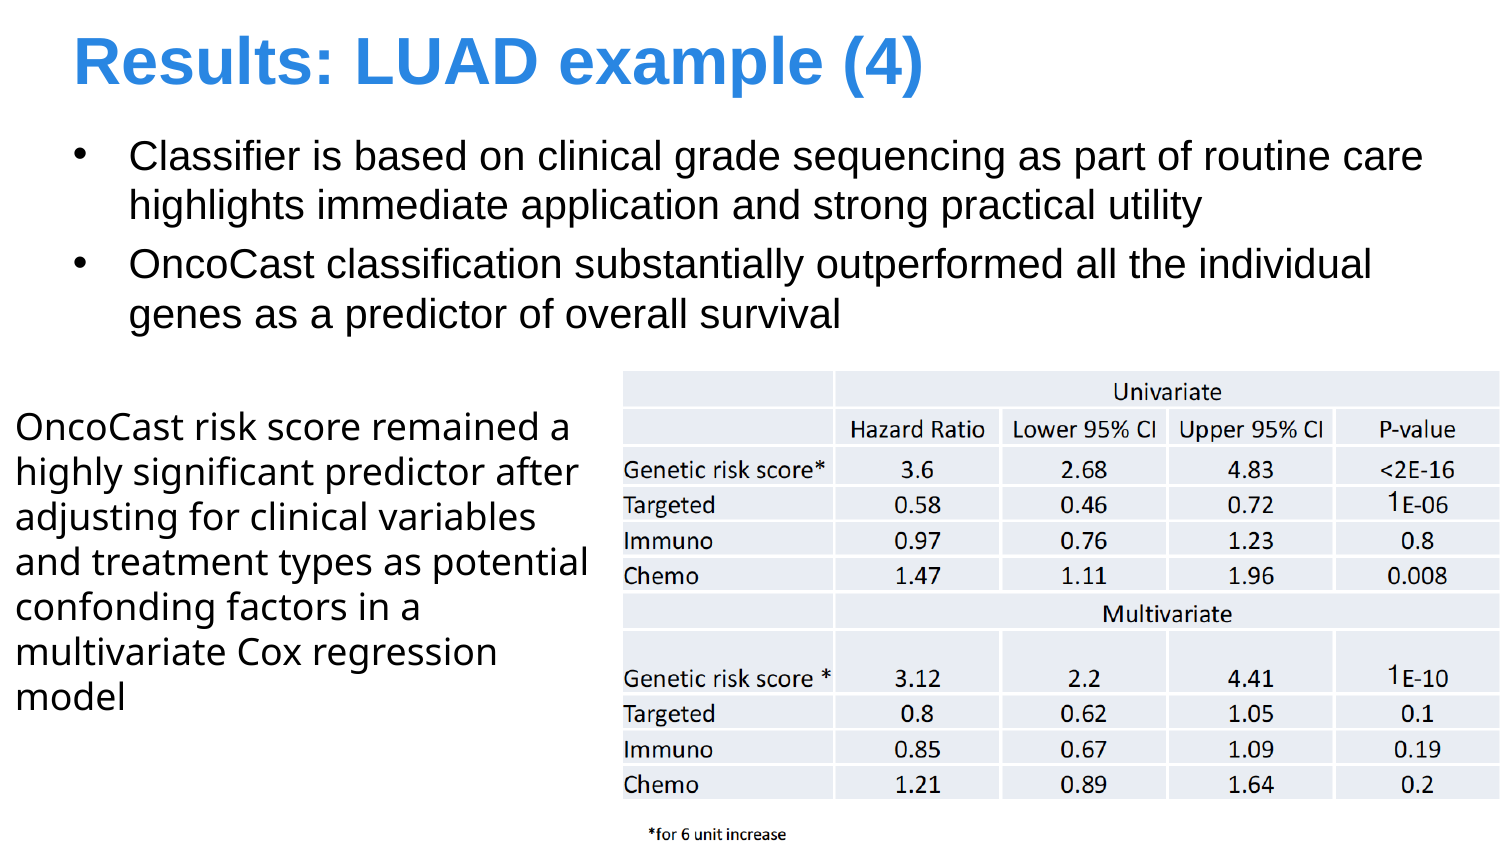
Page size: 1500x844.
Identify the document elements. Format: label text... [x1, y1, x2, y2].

picture [622, 371, 1500, 844]
list Classifier is based on clinical grade sequencing as part of routine care highlights immediate application and strong practical utility OncoCast classification substantially outperformed all the individual genes as a predictor of overall survival [58, 120, 1460, 351]
title Results: LUAD example (4) [58, 10, 1460, 96]
text_box OncoCast risk score remained a highly significant predictor after adjusting for clinical variables and treatment types as potential confonding factors in a multivariate Cox regression model [0, 350, 623, 816]
